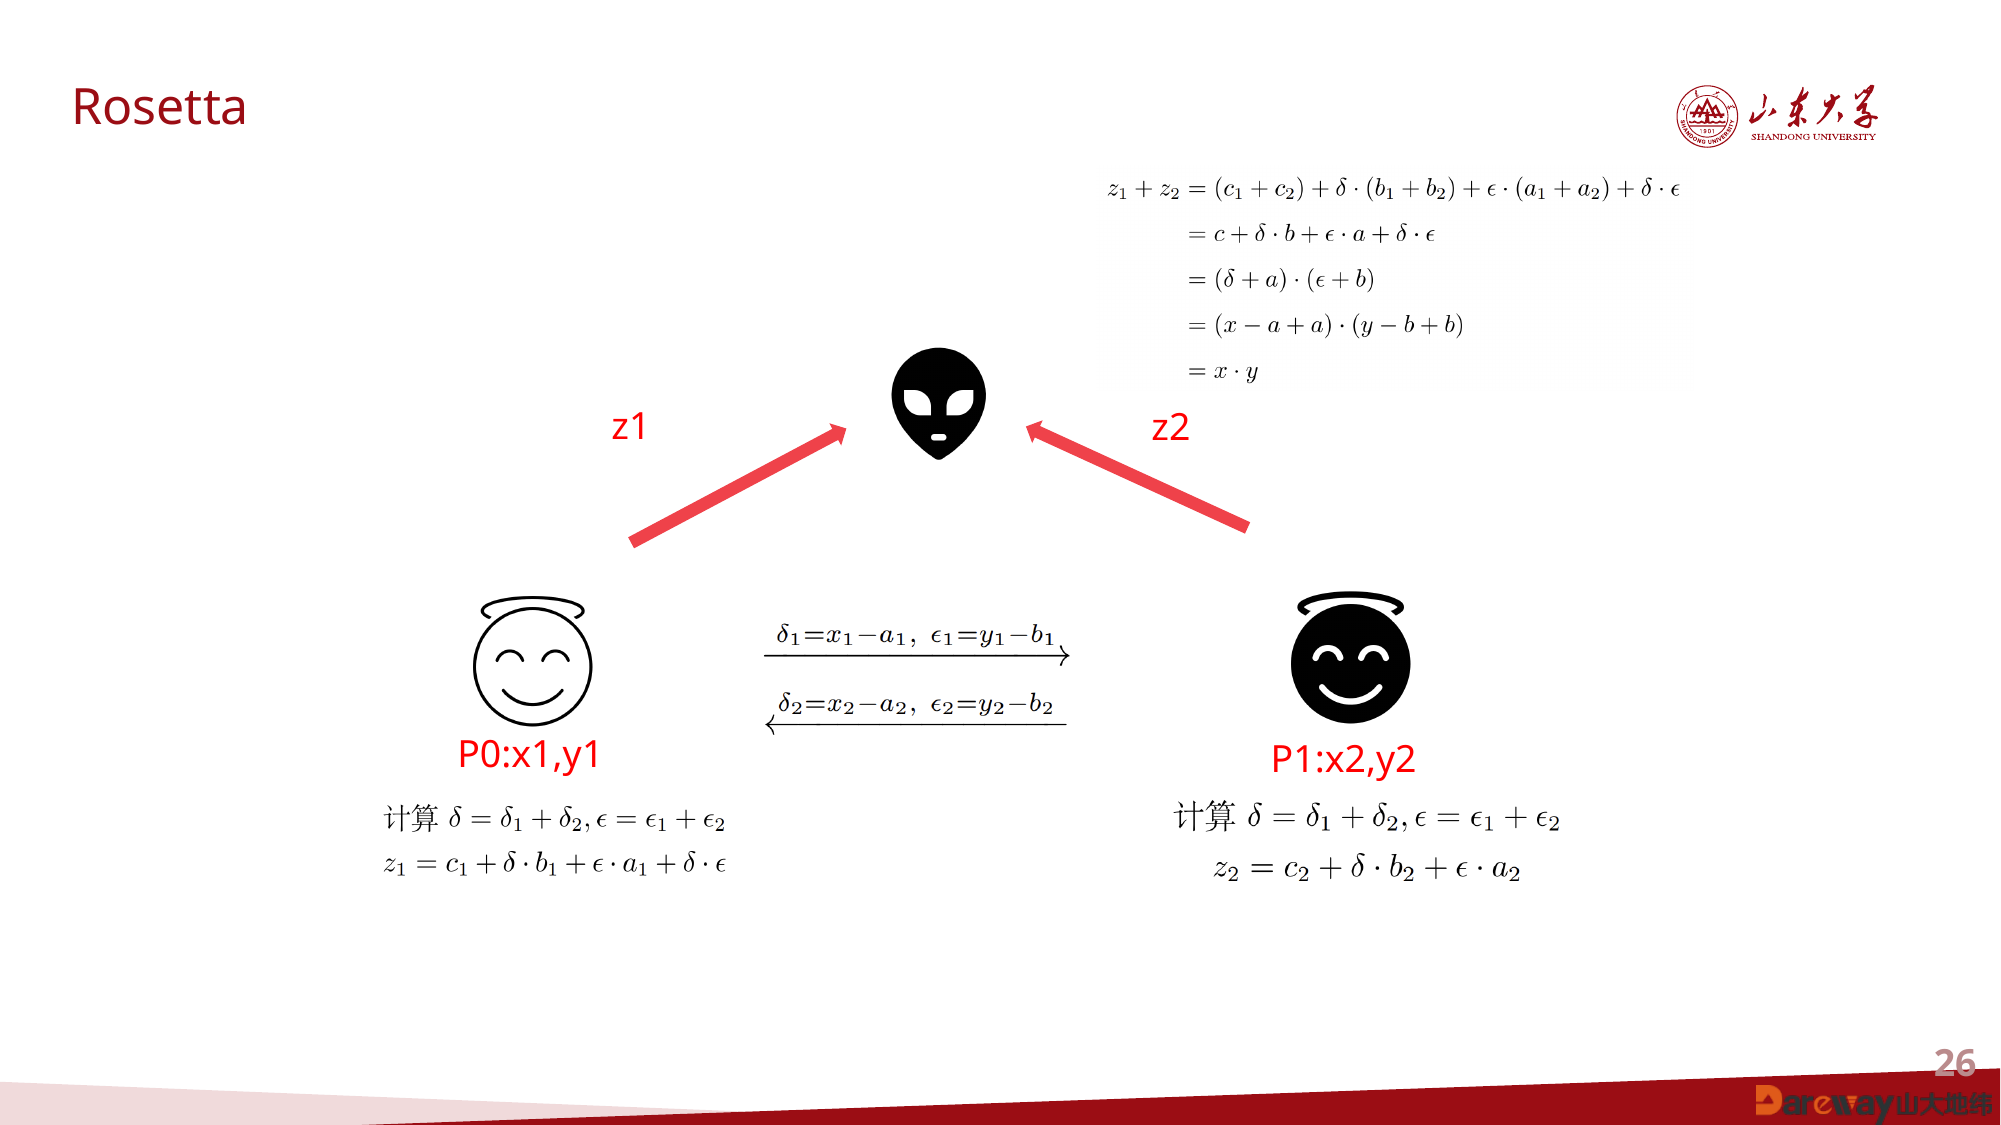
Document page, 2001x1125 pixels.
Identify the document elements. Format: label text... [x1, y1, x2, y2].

picture [457, 591, 608, 742]
text_box Rosetta [56, 66, 1156, 142]
picture [1756, 1085, 1992, 1125]
text_box z1 [596, 394, 863, 455]
text_box P1:x2,y2 [1255, 727, 1784, 788]
picture [863, 327, 1014, 478]
picture [369, 795, 740, 881]
slide_number 26 [1541, 1034, 1992, 1095]
text_box z2 [1136, 395, 1520, 455]
text_box P0:x1,y1 [442, 722, 970, 783]
picture [1275, 588, 1426, 739]
picture [724, 608, 1124, 677]
text_box [1024, 418, 1252, 535]
picture [759, 686, 1071, 741]
text_box [626, 455, 812, 550]
picture [1096, 165, 1694, 391]
picture [1159, 787, 1578, 896]
